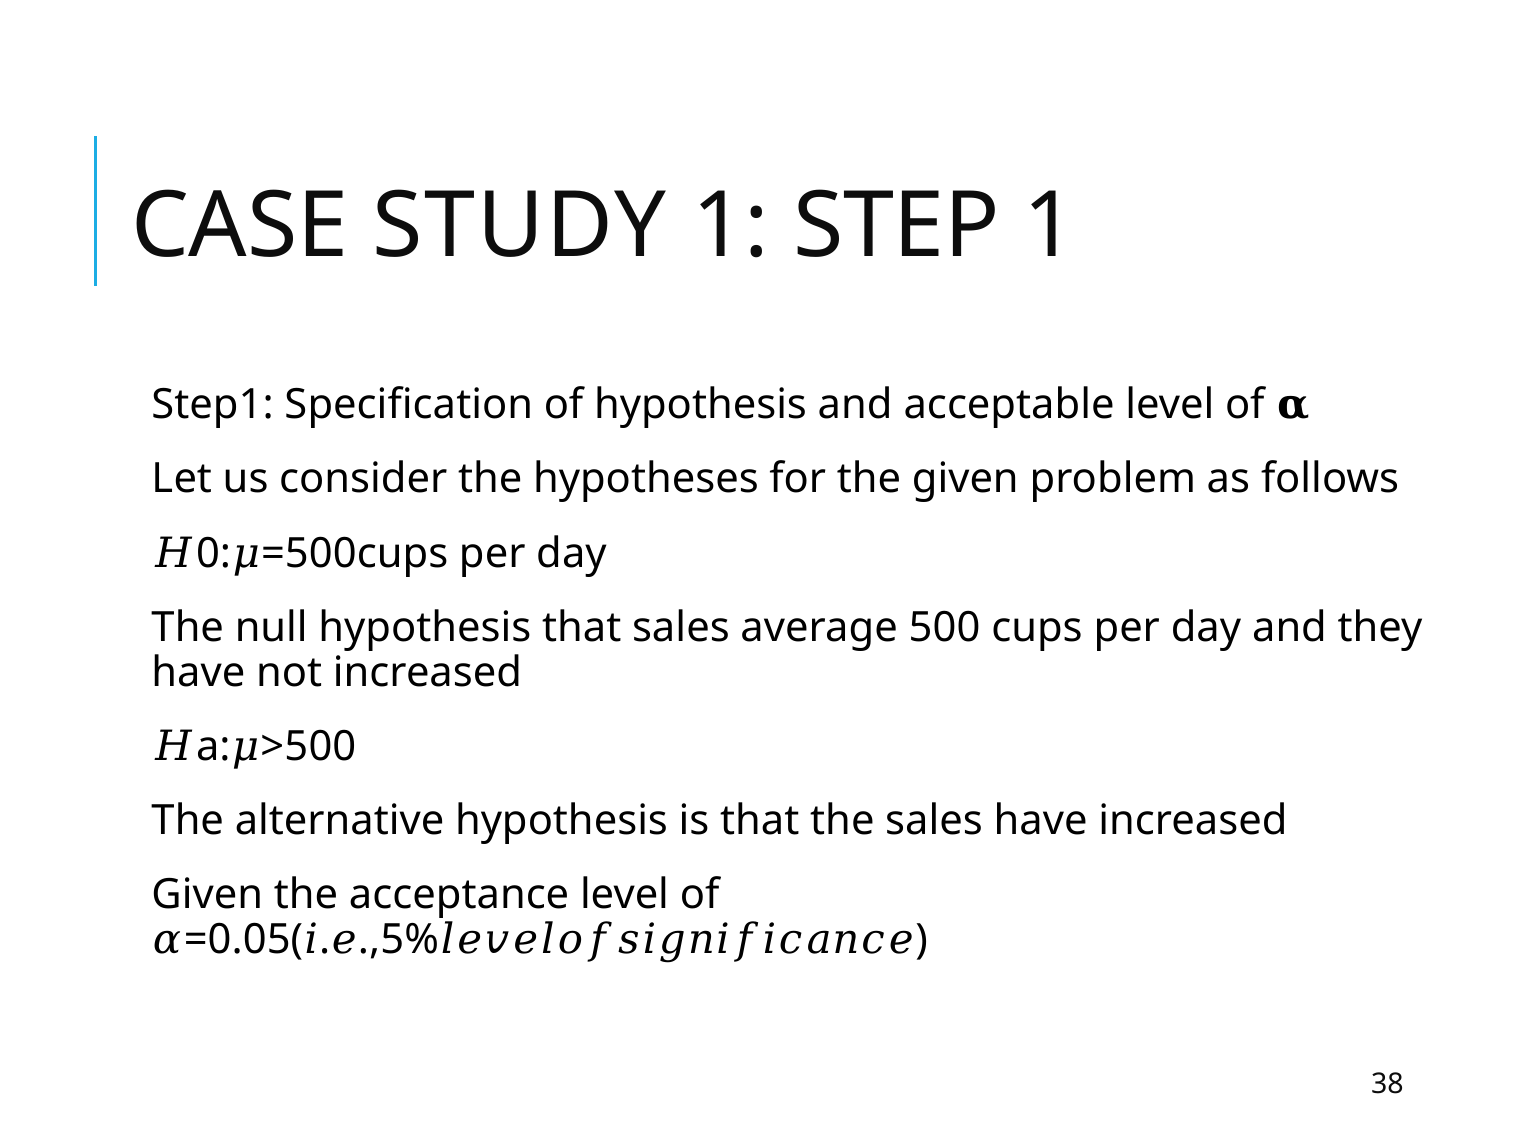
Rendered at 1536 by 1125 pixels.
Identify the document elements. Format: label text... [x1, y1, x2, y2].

slide_number 38 [1364, 757, 1488, 1125]
list Step1: Specification of hypothesis and acceptable level of 𝛂 Let us consider the hypotheses for the given problem as follows 𝐻0:𝜇=500cups per day The null hypothesis that sales average 500 cups per day and they have not increased 𝐻a:𝜇>500 The alternative hypothesis is that the sales have increased Given the acceptance level of 𝛼=0.05(𝑖.𝑒.,5%𝑙𝑒𝑣𝑒𝑙𝑜𝑓𝑠𝑖𝑔𝑛𝑖𝑓𝑖𝑐𝑎𝑛𝑐𝑒) [128, 375, 1457, 1035]
title Case Study 1: Step 1 [128, 124, 1354, 314]
